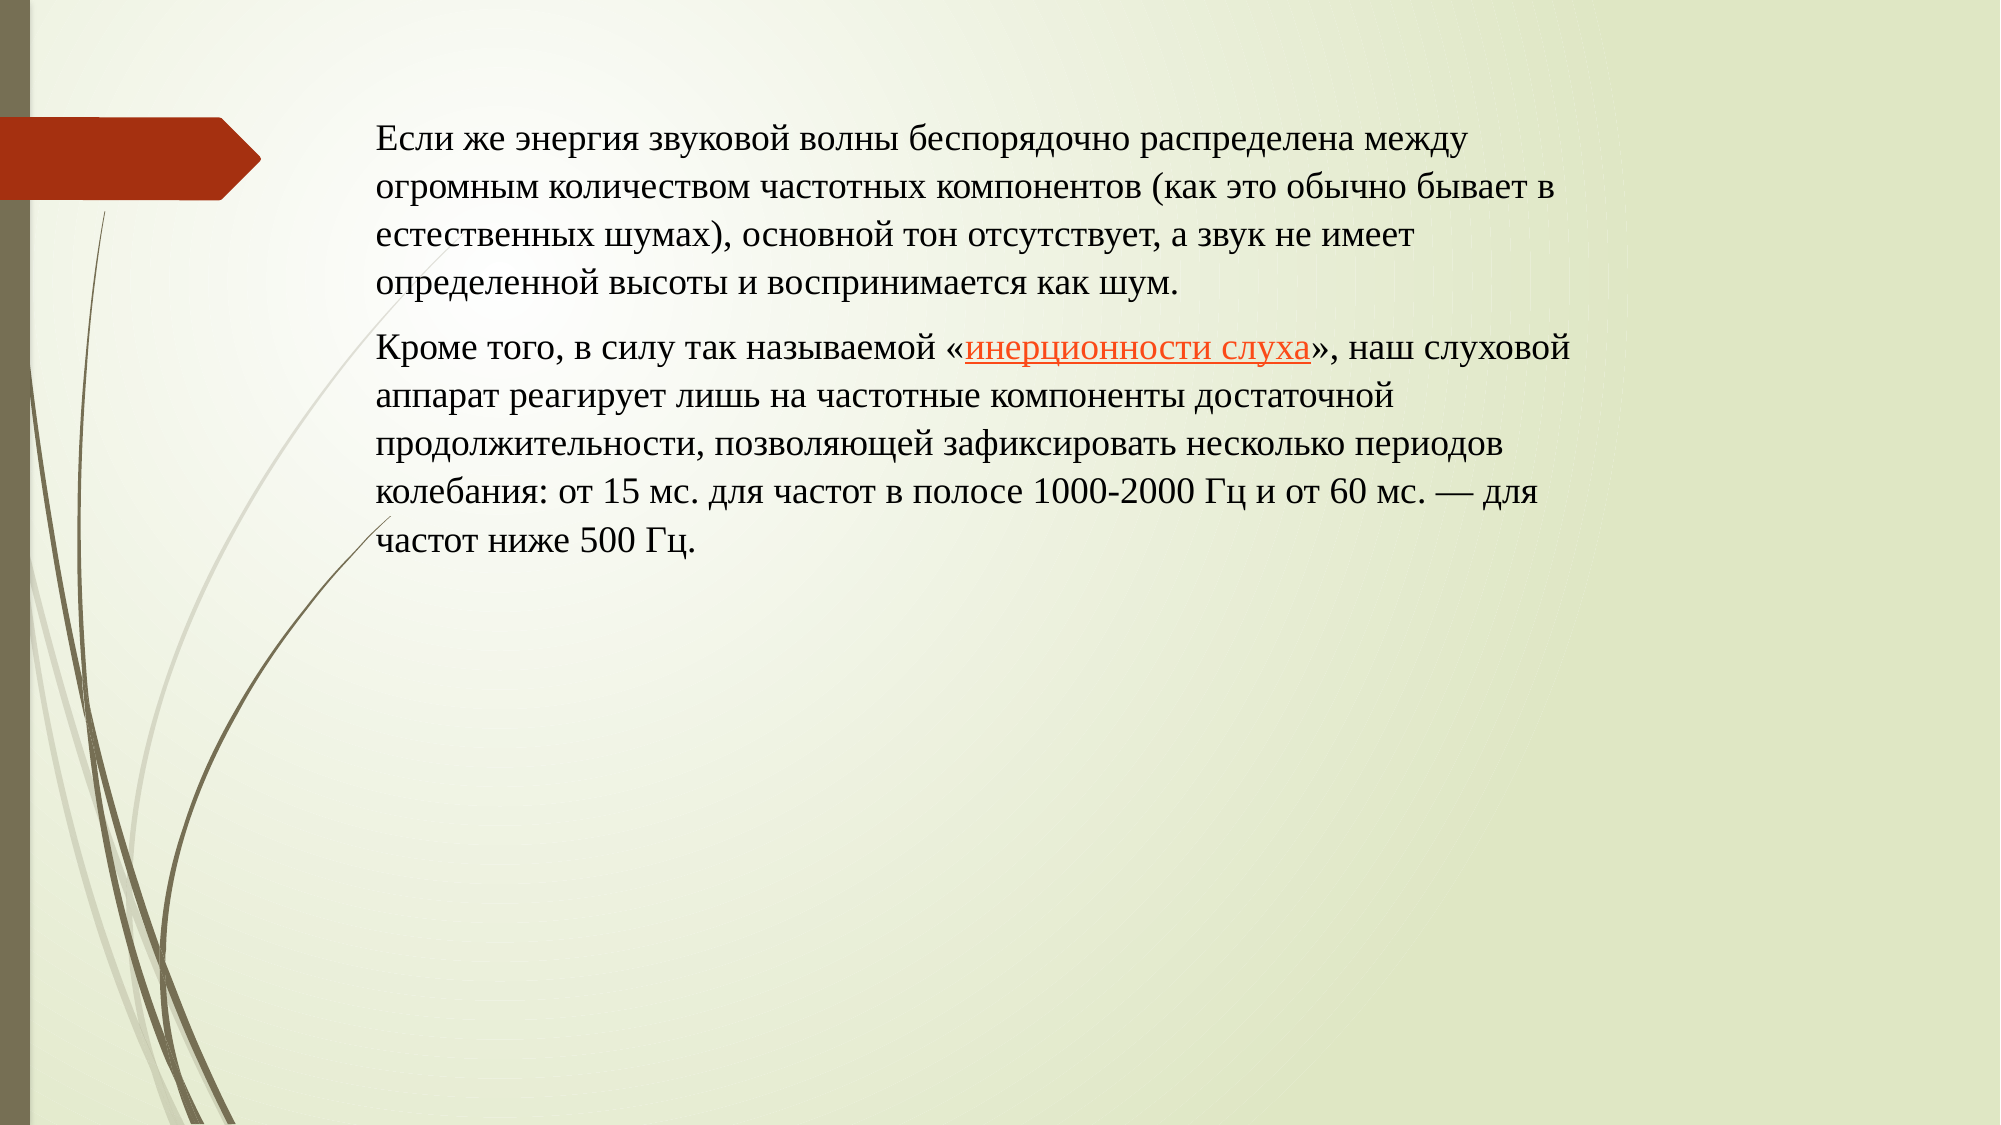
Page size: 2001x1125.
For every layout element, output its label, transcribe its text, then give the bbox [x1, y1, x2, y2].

text_box Если же энергия звуковой волны беспорядочно распределена между огромным количеством частотных компонентов (как это обычно бывает в естественных шумах), основной тон отсутствует, а звук не имеет определенной высоты и воспринимается как шум. Кроме того, в силу так называемой «инерционности слуха», наш слуховой аппарат реагирует лишь на частотные компоненты достаточной продолжительности, позволяющей зафиксировать несколько периодов колебания: от 15 мс. для частот в полосе 1000-2000 Гц и от 60 мс. — для частот ниже 500 Гц. [360, 102, 1613, 567]
